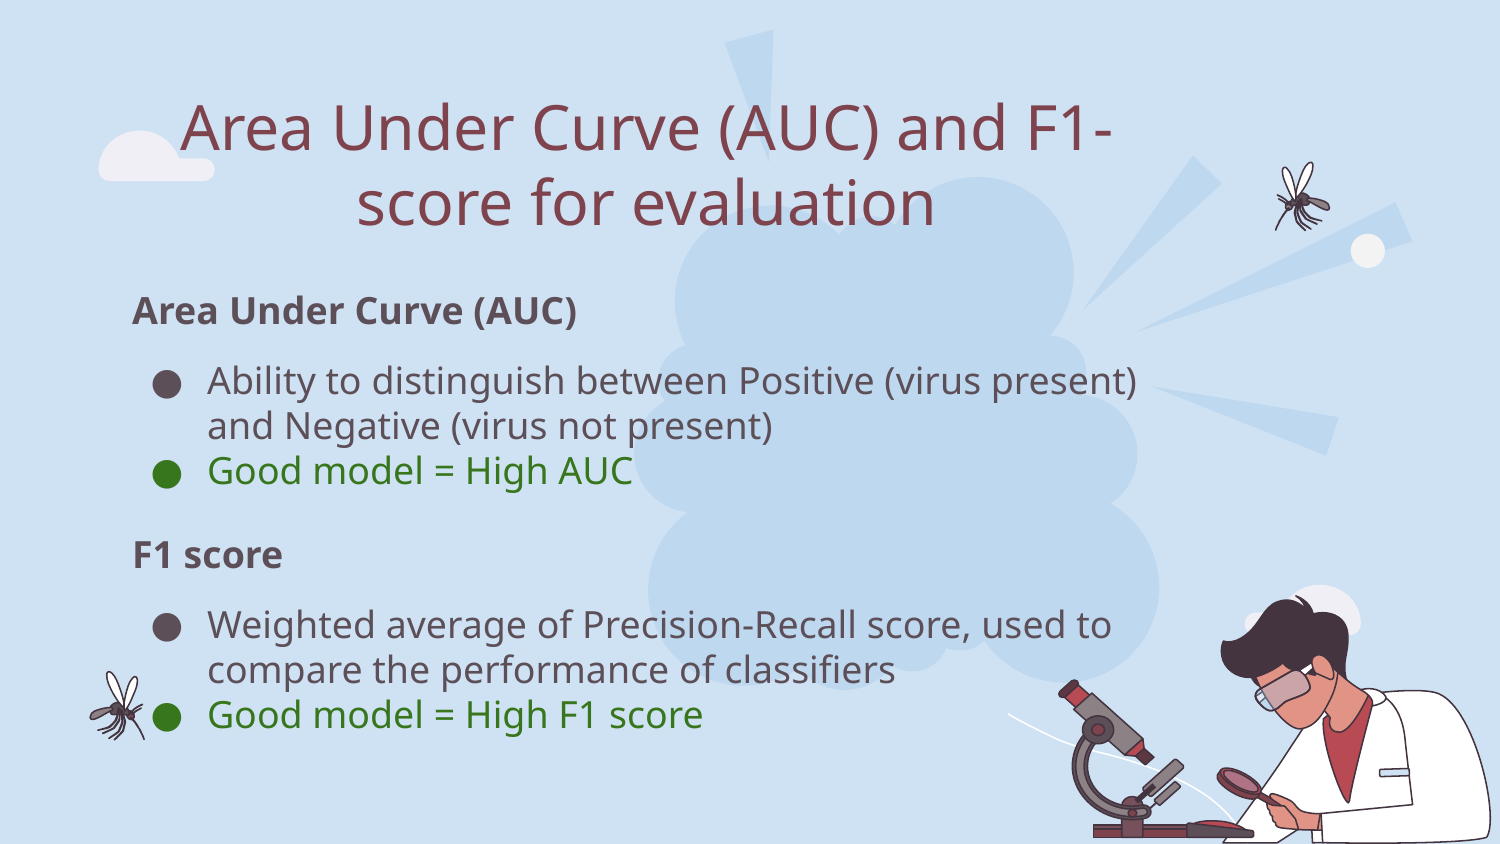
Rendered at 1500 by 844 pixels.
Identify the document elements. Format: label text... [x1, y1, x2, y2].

text_box [1350, 233, 1385, 268]
title Area Under Curve (AUC) and F1-score for evaluation [116, 72, 1178, 252]
subtitle Area Under Curve (AUC) Ability to distinguish between Positive (virus present) and Negative (virus not present) Good model = High AUC [116, 272, 1202, 376]
subtitle F1 score Weighted average of Precision-Recall score, used to compare the performance of classifiers Good model = High F1 score [116, 515, 1178, 619]
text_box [1058, 595, 1500, 844]
